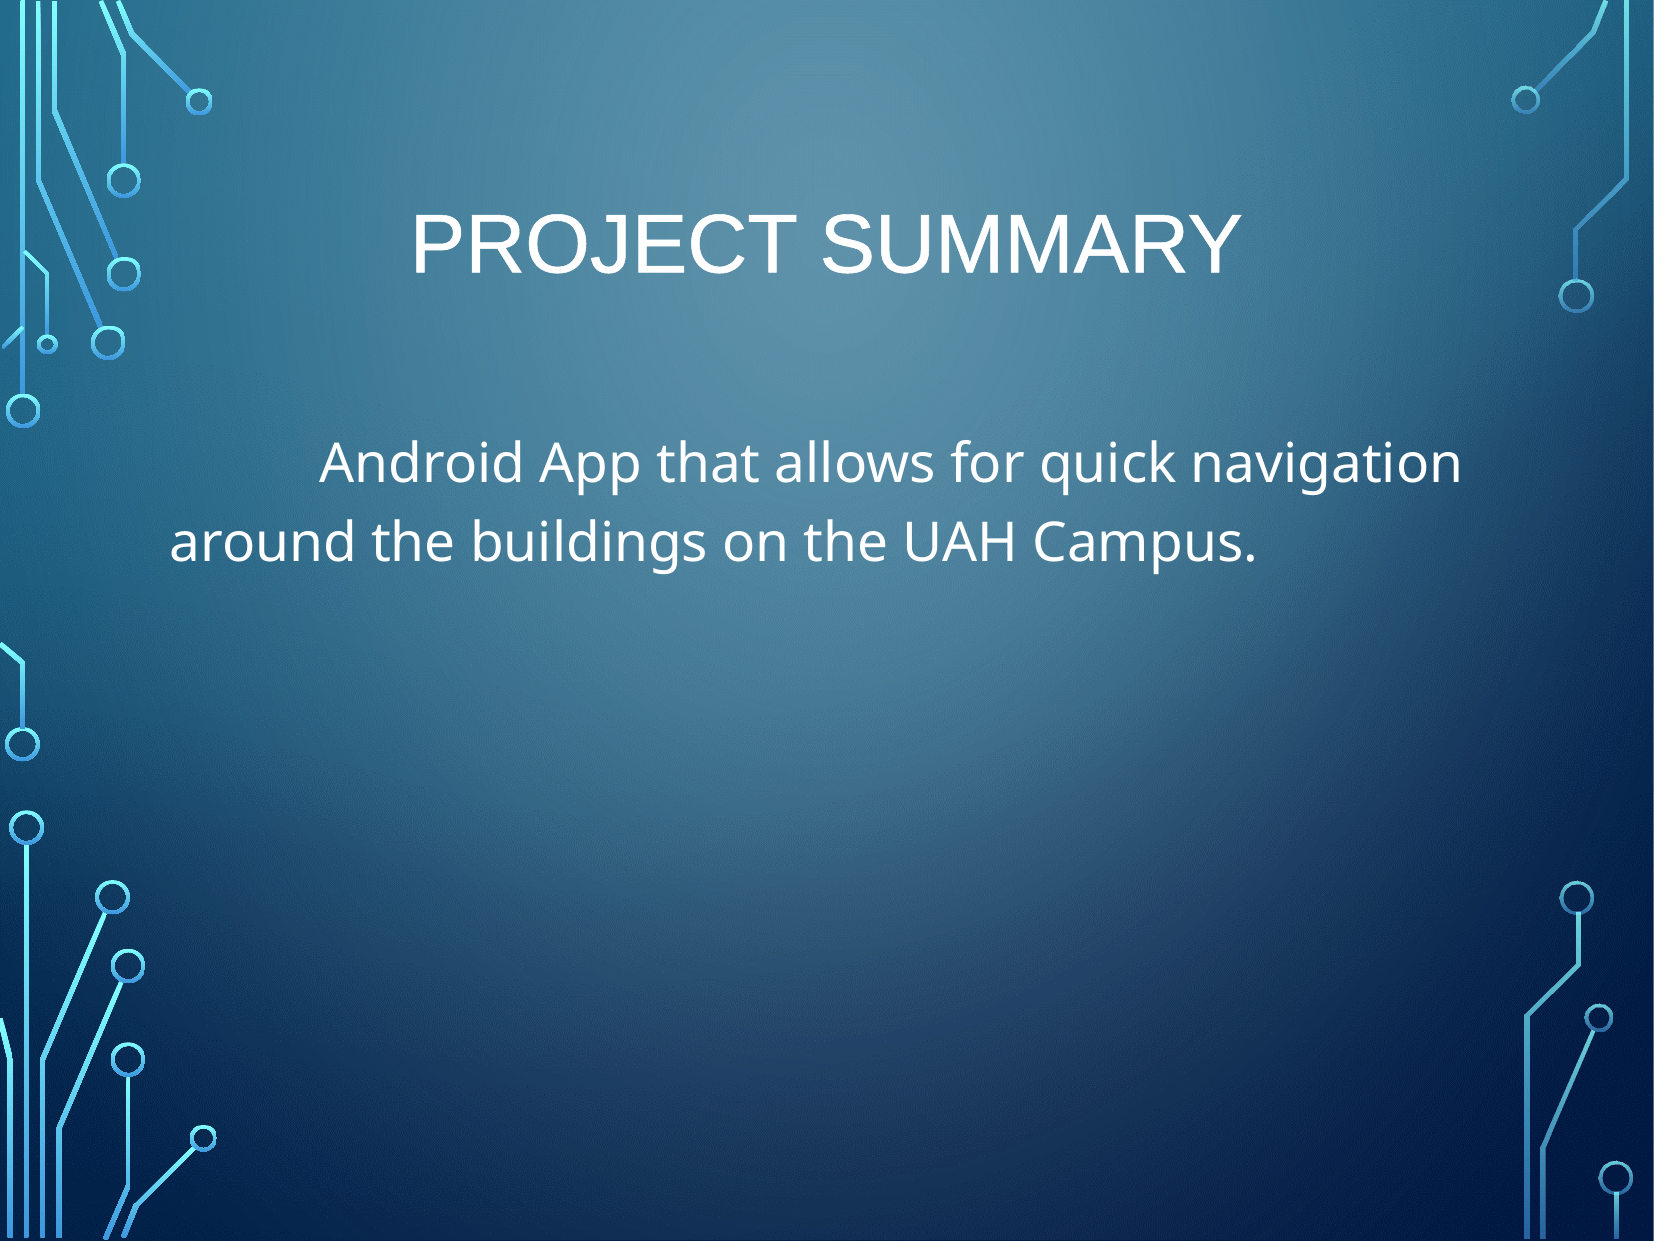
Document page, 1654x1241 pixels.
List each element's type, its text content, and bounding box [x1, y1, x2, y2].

title Project Summary [154, 111, 1499, 380]
list Android App that allows for quick navigation around the buildings on the UAH Campus. [154, 406, 1499, 1048]
